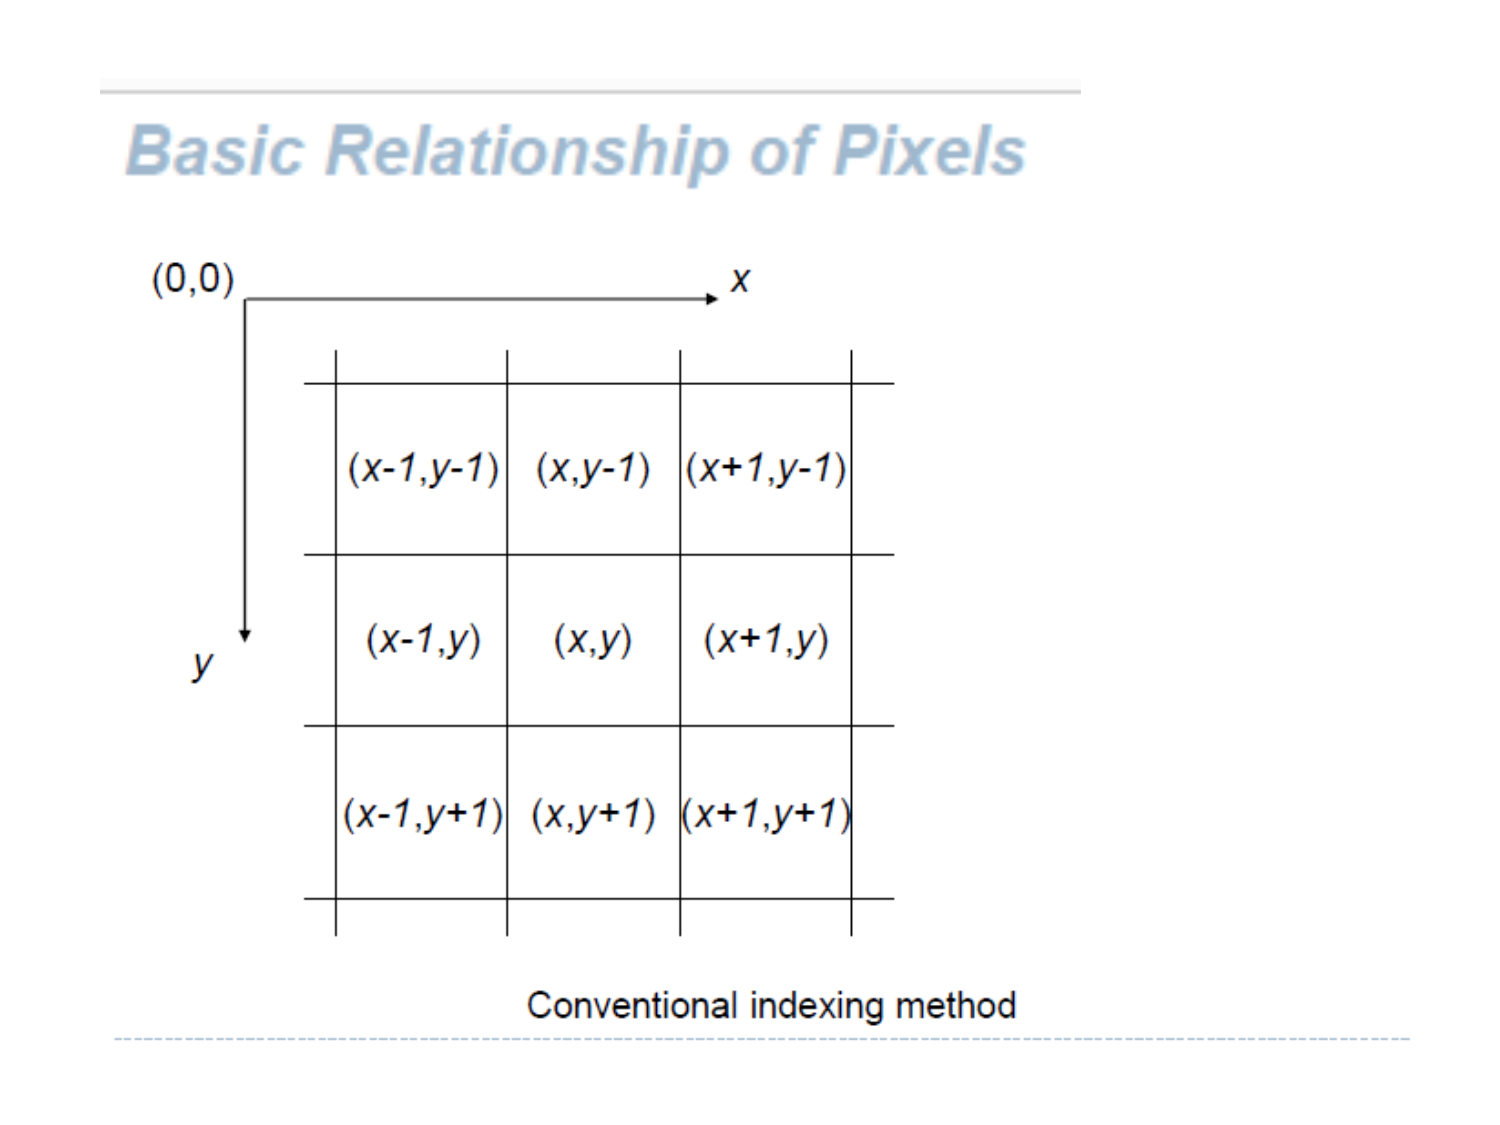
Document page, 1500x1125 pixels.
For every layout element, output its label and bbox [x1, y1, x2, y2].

picture [95, 77, 1412, 1045]
